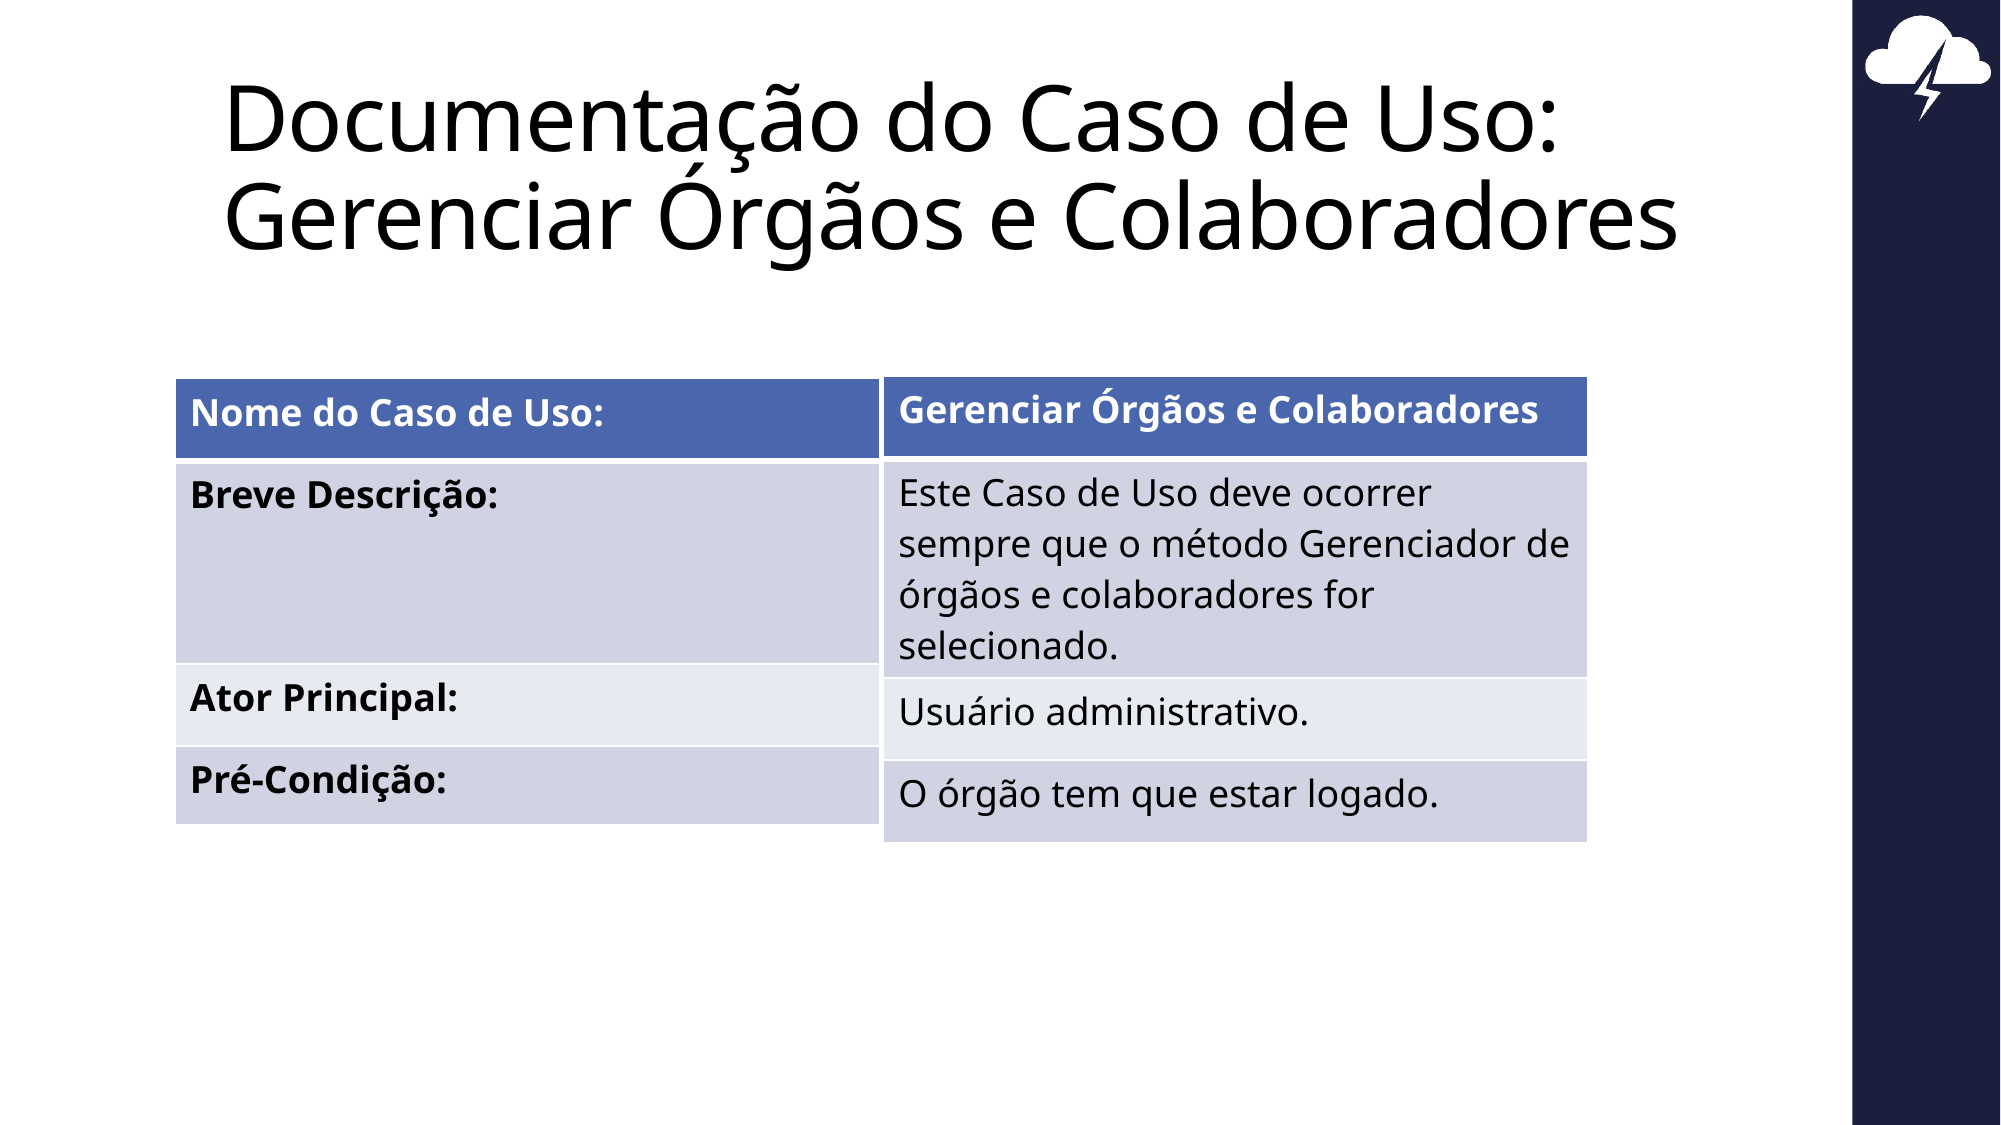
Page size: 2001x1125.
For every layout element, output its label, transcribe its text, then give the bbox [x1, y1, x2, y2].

table_cell Ator Principal: [176, 665, 879, 745]
table_cell Breve Descrição: [176, 464, 879, 663]
picture [1861, 11, 1993, 126]
table_cell Usuário administrativo. [884, 679, 1587, 759]
table_cell Este Caso de Uso deve ocorrer sempre que o método Gerenciador de órgãos e colaboradores for selecionado. [884, 462, 1587, 677]
table_cell O órgão tem que estar logado. [884, 761, 1587, 842]
table_header Nome do Caso de Uso: [176, 379, 879, 458]
table_header Gerenciar Órgãos e Colaboradores [884, 377, 1587, 456]
table_cell Pré-Condição: [176, 747, 879, 824]
title Documentação do Caso de Uso: Gerenciar Órgãos e Colaboradores [206, 60, 1797, 278]
